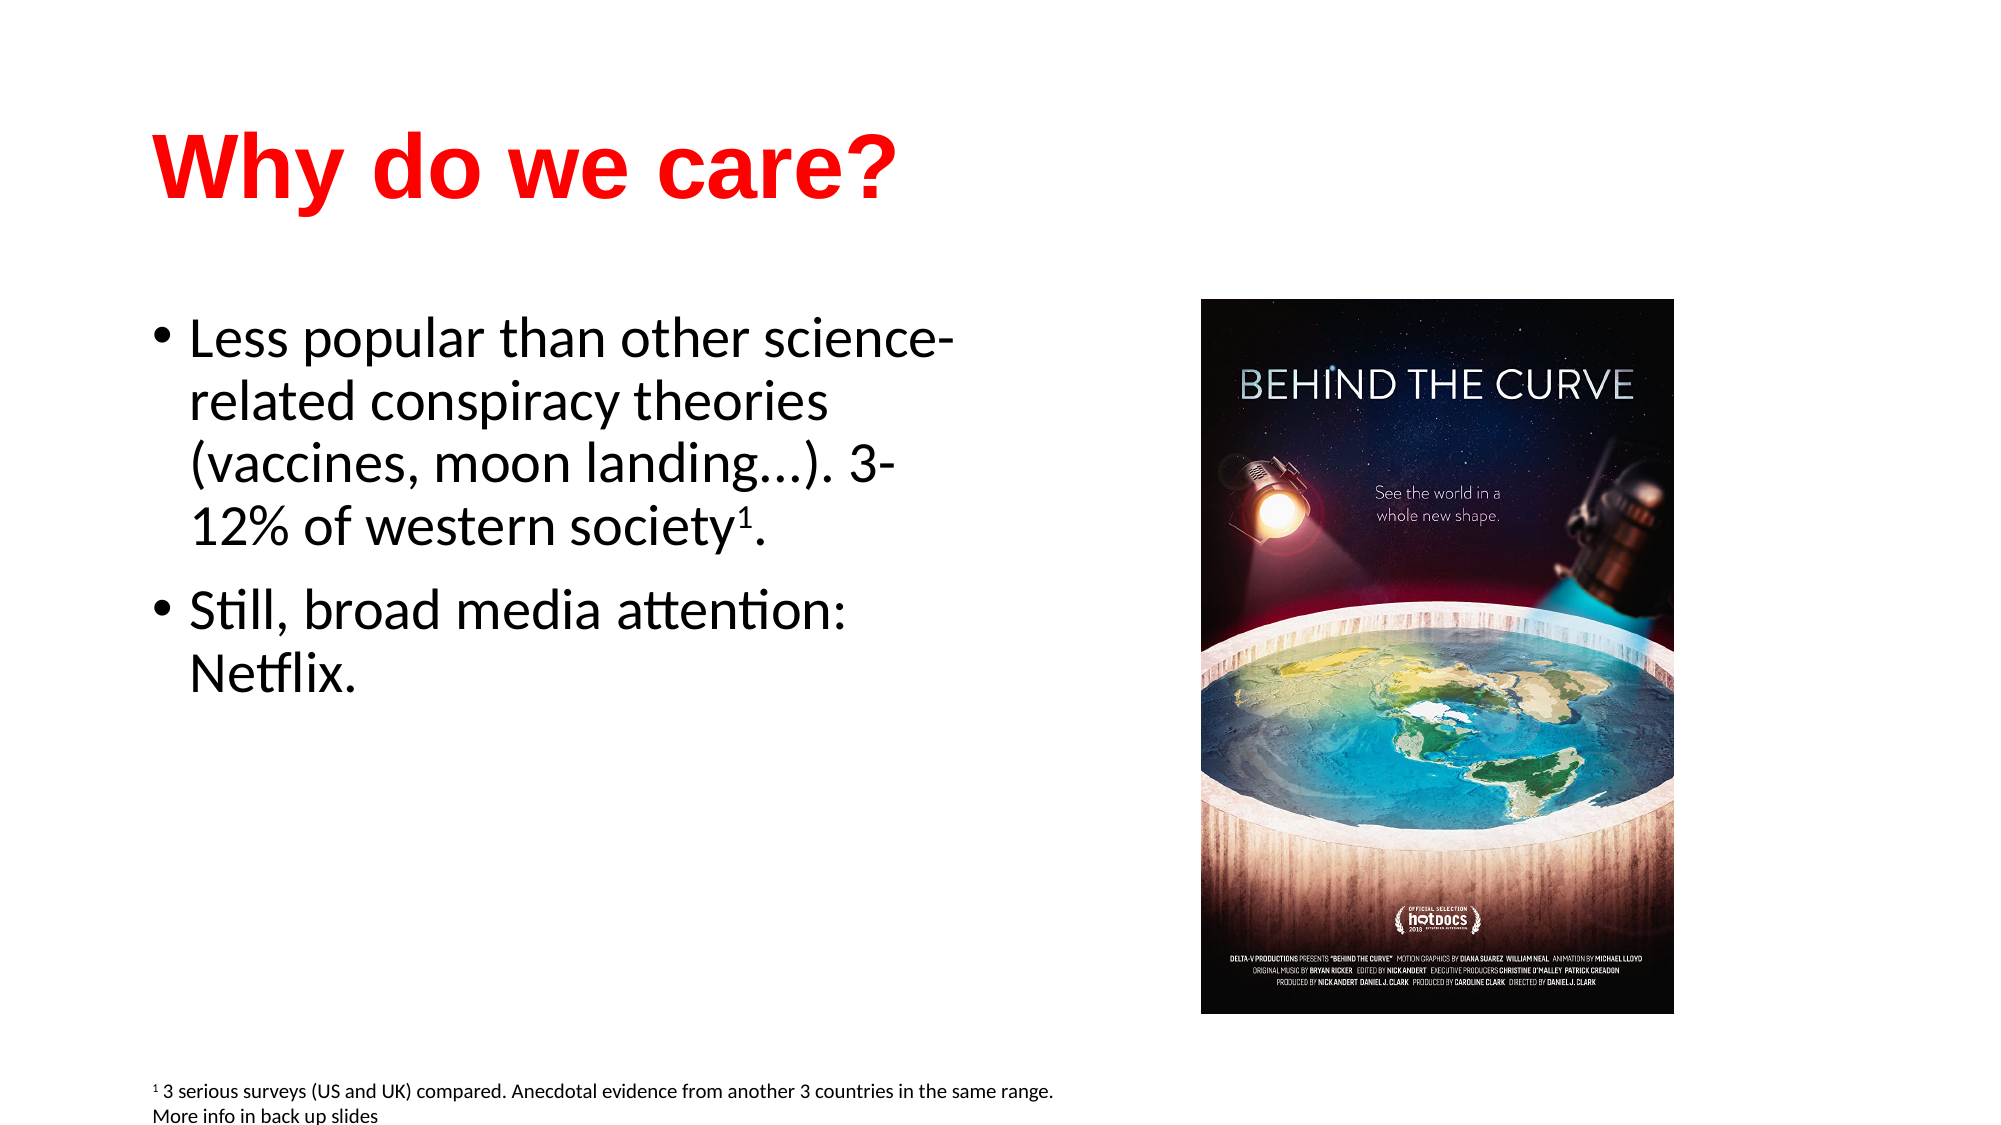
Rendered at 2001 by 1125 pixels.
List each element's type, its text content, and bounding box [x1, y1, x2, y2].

text_box 1 3 serious surveys (US and UK) compared. Anecdotal evidence from another 3 countries in the same range. More info in back up slides [137, 1069, 1114, 1125]
list Less popular than other science-related conspiracy theories (vaccines, moon landing...). 3-12% of western society1. Still, broad media attention: Netflix. [137, 299, 988, 1014]
title Why do we care? [137, 59, 1863, 278]
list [1200, 299, 1674, 1014]
